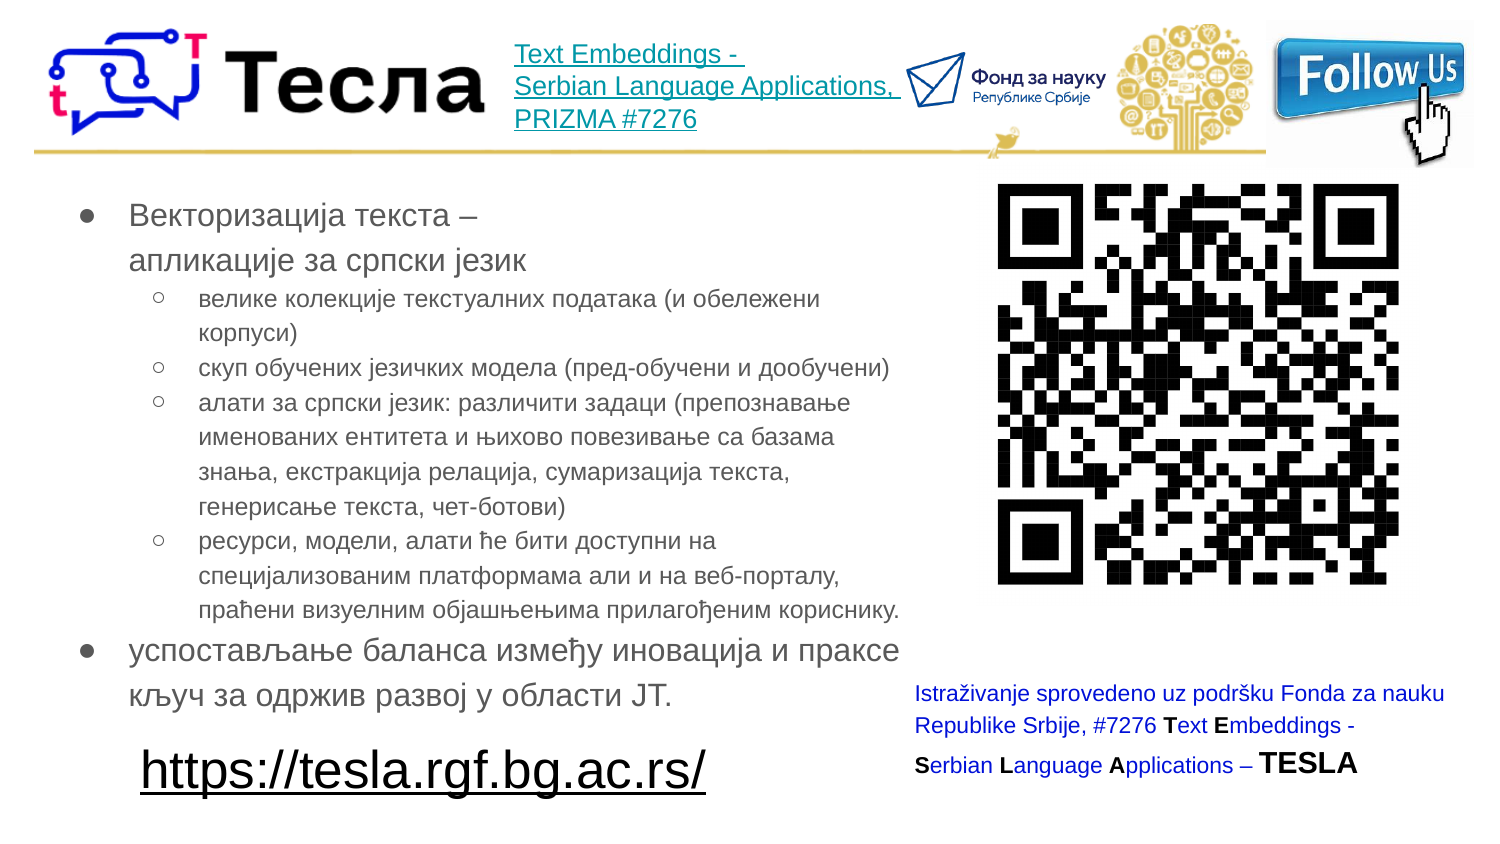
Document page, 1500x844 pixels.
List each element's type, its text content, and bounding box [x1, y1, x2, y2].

text_box Istraživanje sprovedeno uz podršku Fonda za nauku Republike Srbije, #7276 Text Embeddings - Serbian Language Applications – TESLA [899, 658, 1473, 797]
picture [34, 19, 1474, 607]
text_box https://tesla.rgf.bg.ac.rs/ [125, 721, 923, 815]
list Векторизација текста – апликације за српски језик велике колекције текстуалних података (и обележени корпуси) скуп обучених језичких модела (пред-обучени и дообучени) алати за српски језик: различити задаци (препознавање именованих ентитета и њихово повезивање са базама знања, екстракција релација, сумаризација текста, генерисање текста, чет-ботови) ресурси, модели, алати ће бити доступни на специјализованим платформама али и на веб-порталу, праћени визуелним објашњењима прилагођеним кориснику. успостављање баланса између иновација и праксе кључ за одржив развој у области ЈТ. [43, 173, 934, 735]
